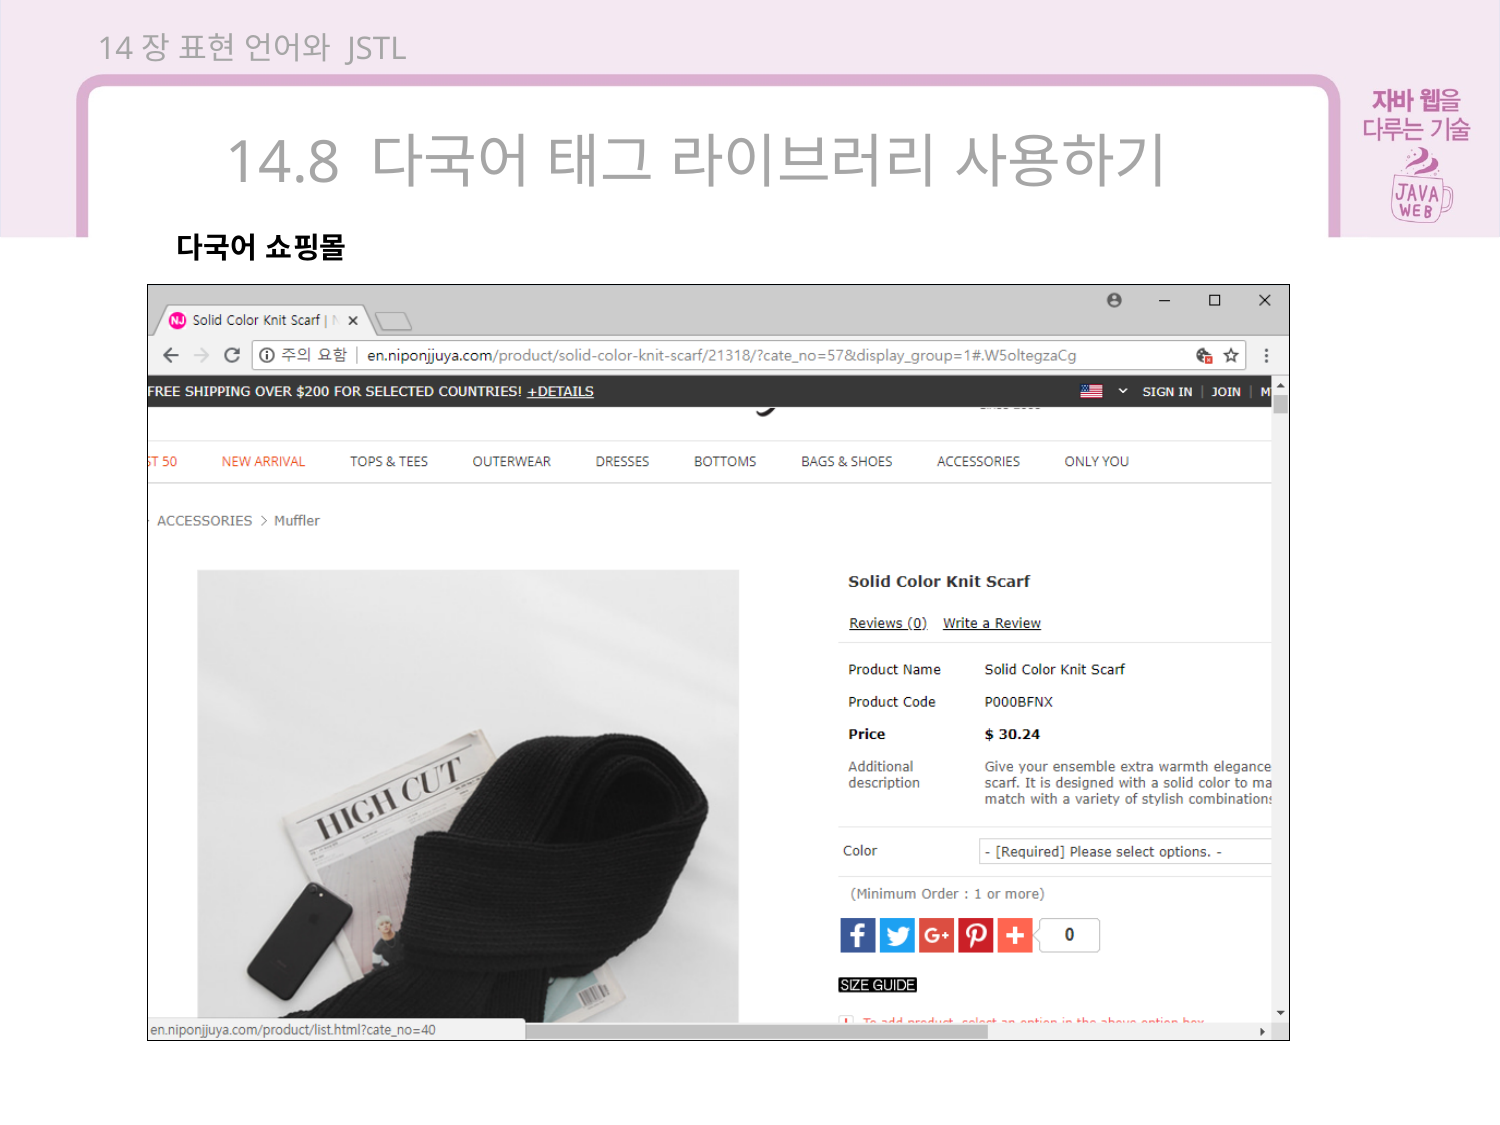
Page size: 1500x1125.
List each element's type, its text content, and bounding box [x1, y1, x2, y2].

text_box 다국어 쇼핑몰 [162, 221, 778, 272]
picture [0, 0, 1500, 1125]
text_box 14장 표현 언어와 JSTL [82, 0, 1133, 74]
text_box 14.8 다국어 태그 라이브러리 사용하기 [118, 117, 1275, 202]
